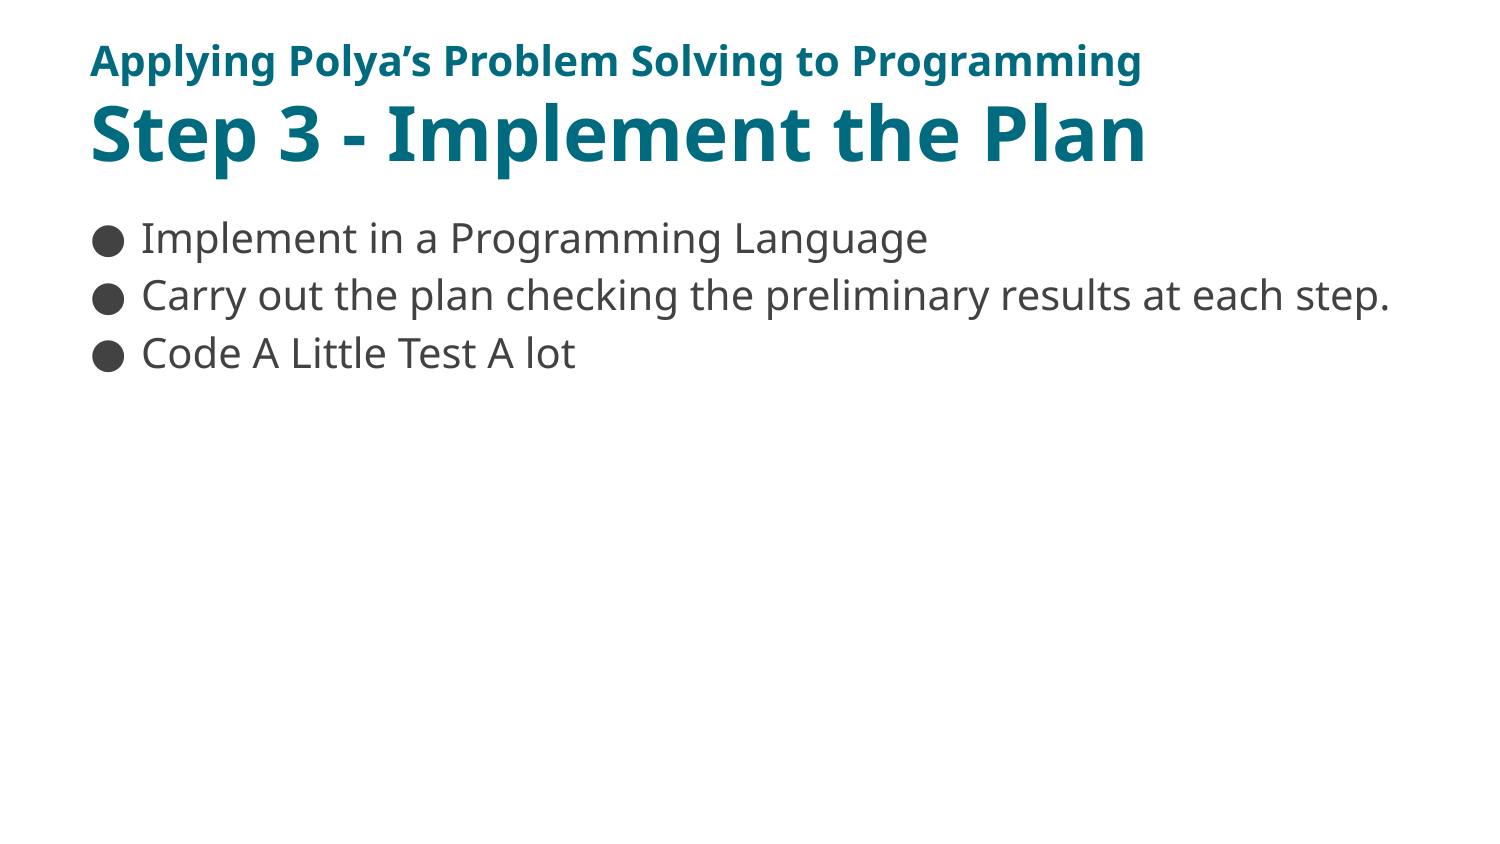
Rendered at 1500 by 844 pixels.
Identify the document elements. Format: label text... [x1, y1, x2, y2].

list Implement in a Programming Language Carry out the plan checking the preliminary results at each step. Code A Little Test A lot [51, 189, 1449, 750]
title Applying Polya’s Problem Solving to Programming Step 3 - Implement the Plan [75, 19, 1425, 174]
